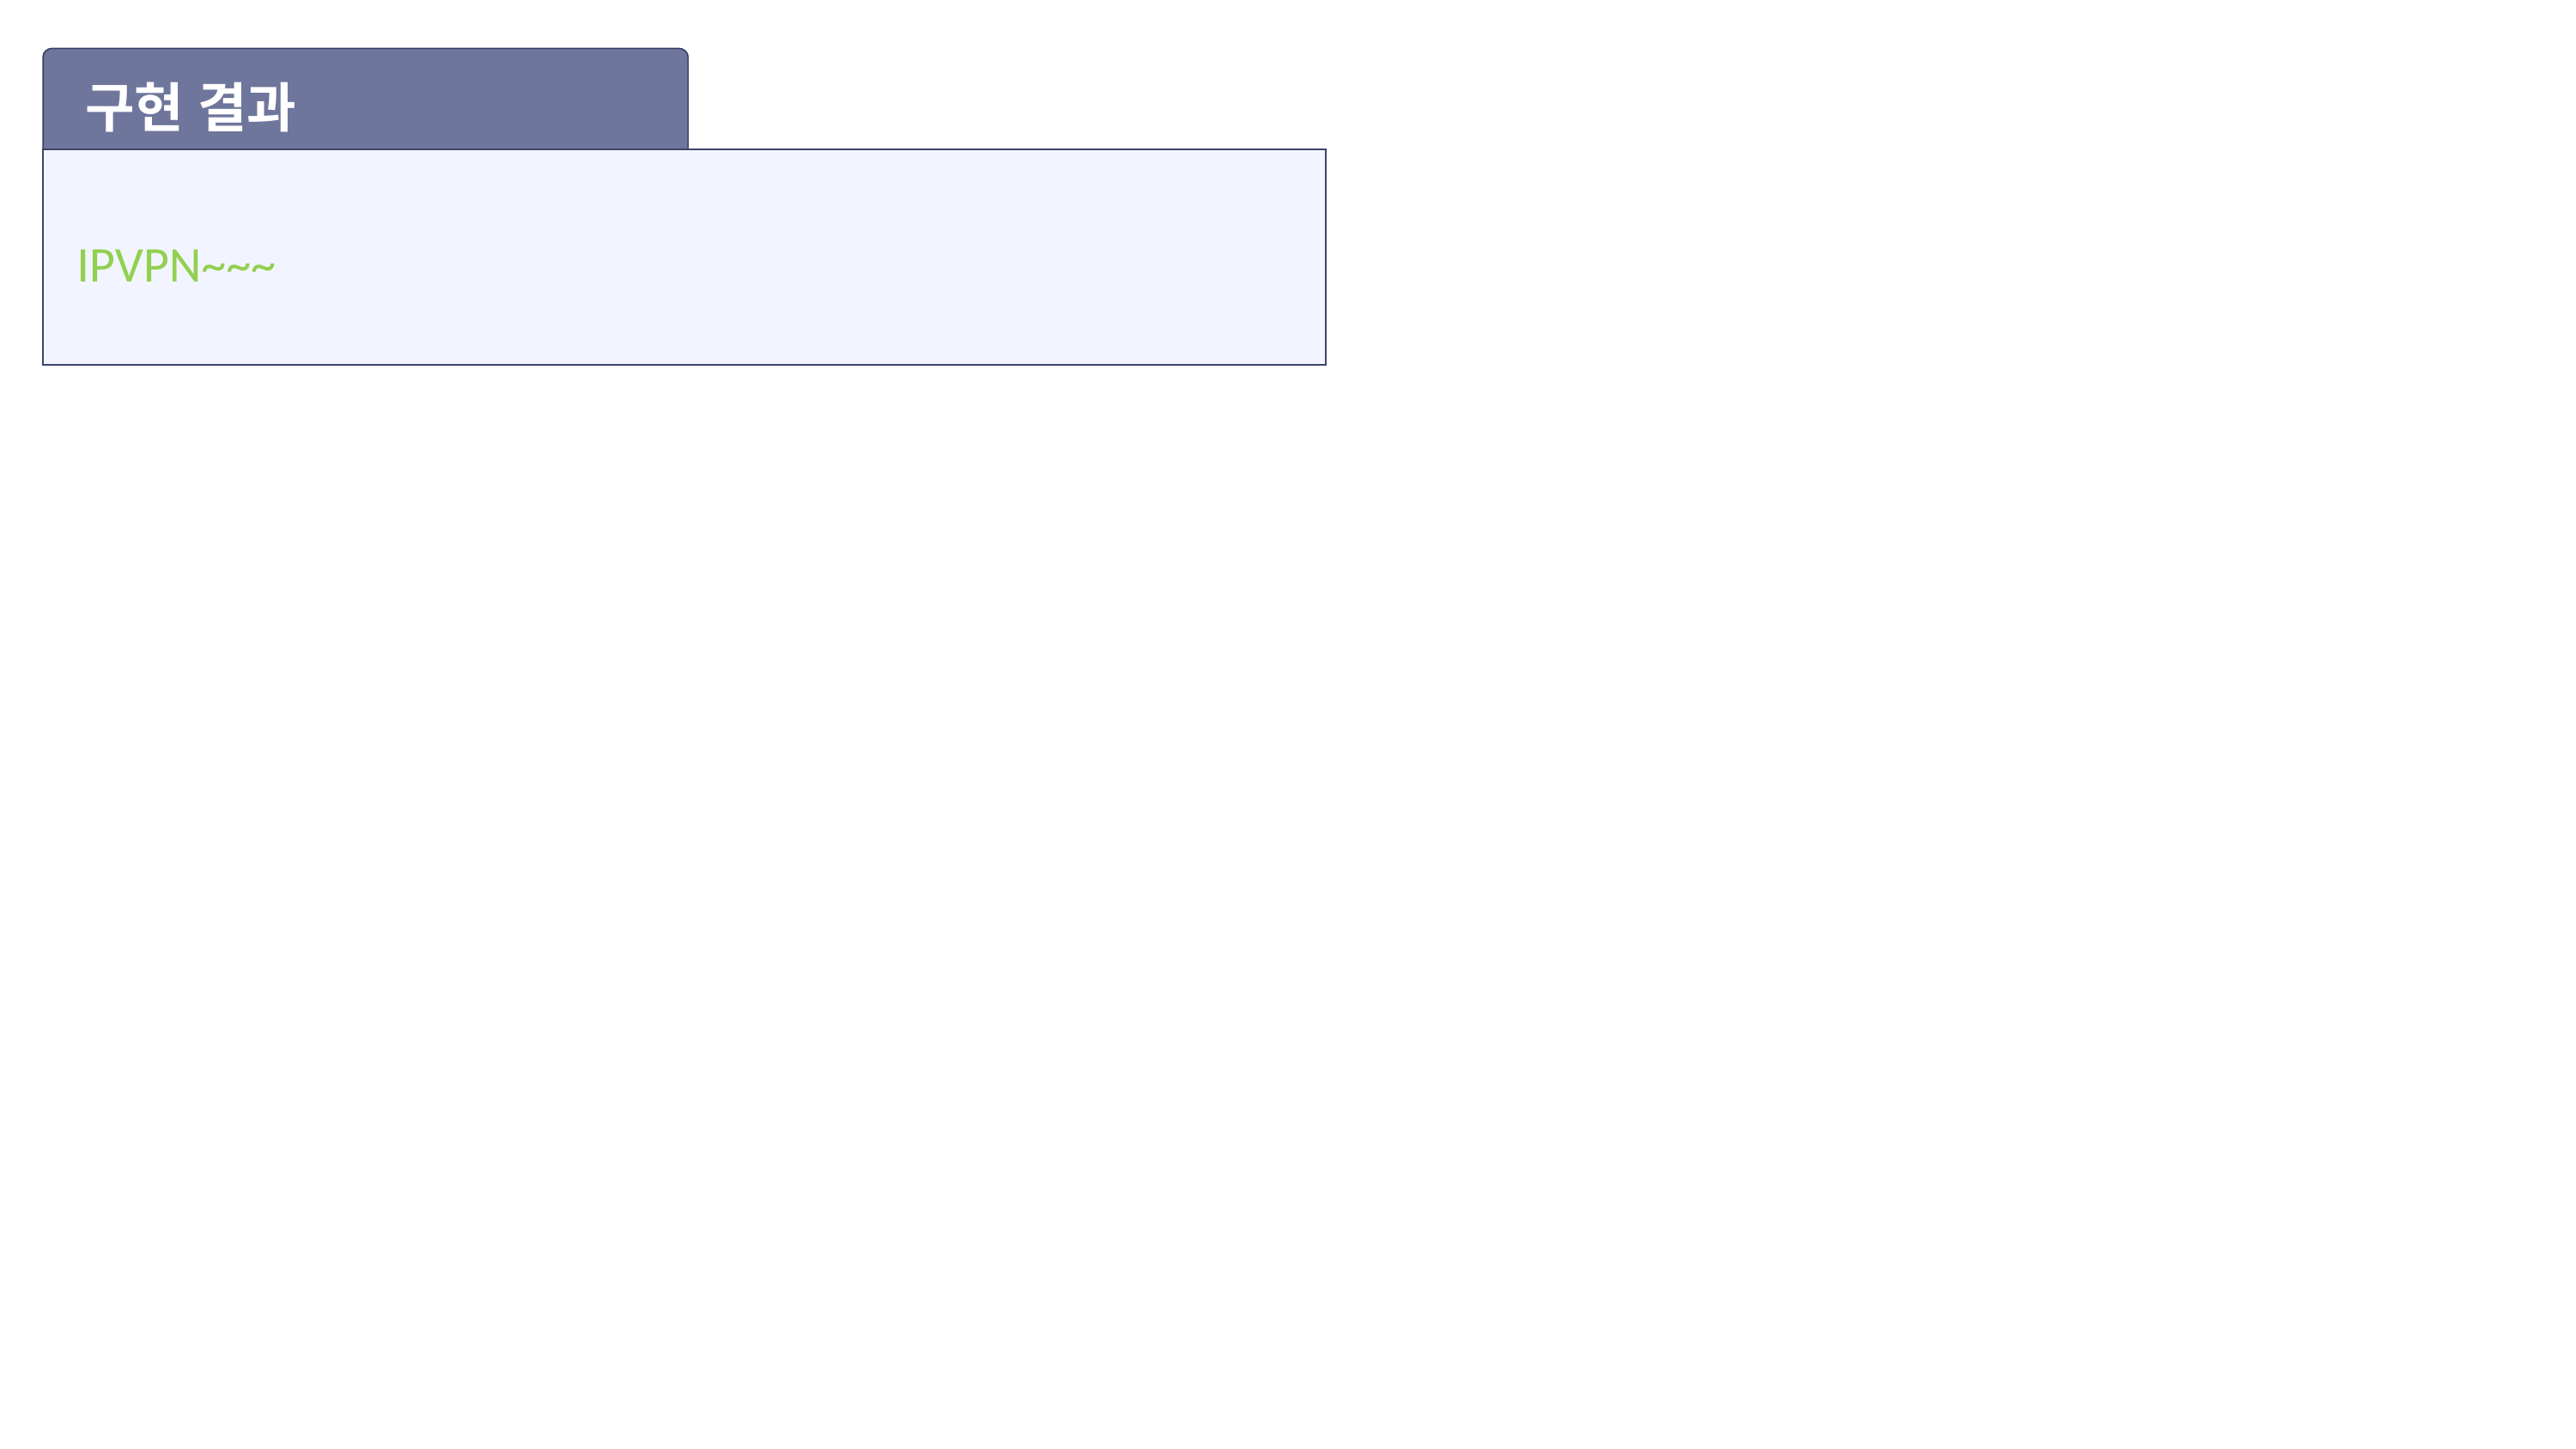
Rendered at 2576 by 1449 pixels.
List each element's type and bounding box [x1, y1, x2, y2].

text_box [42, 47, 1327, 366]
